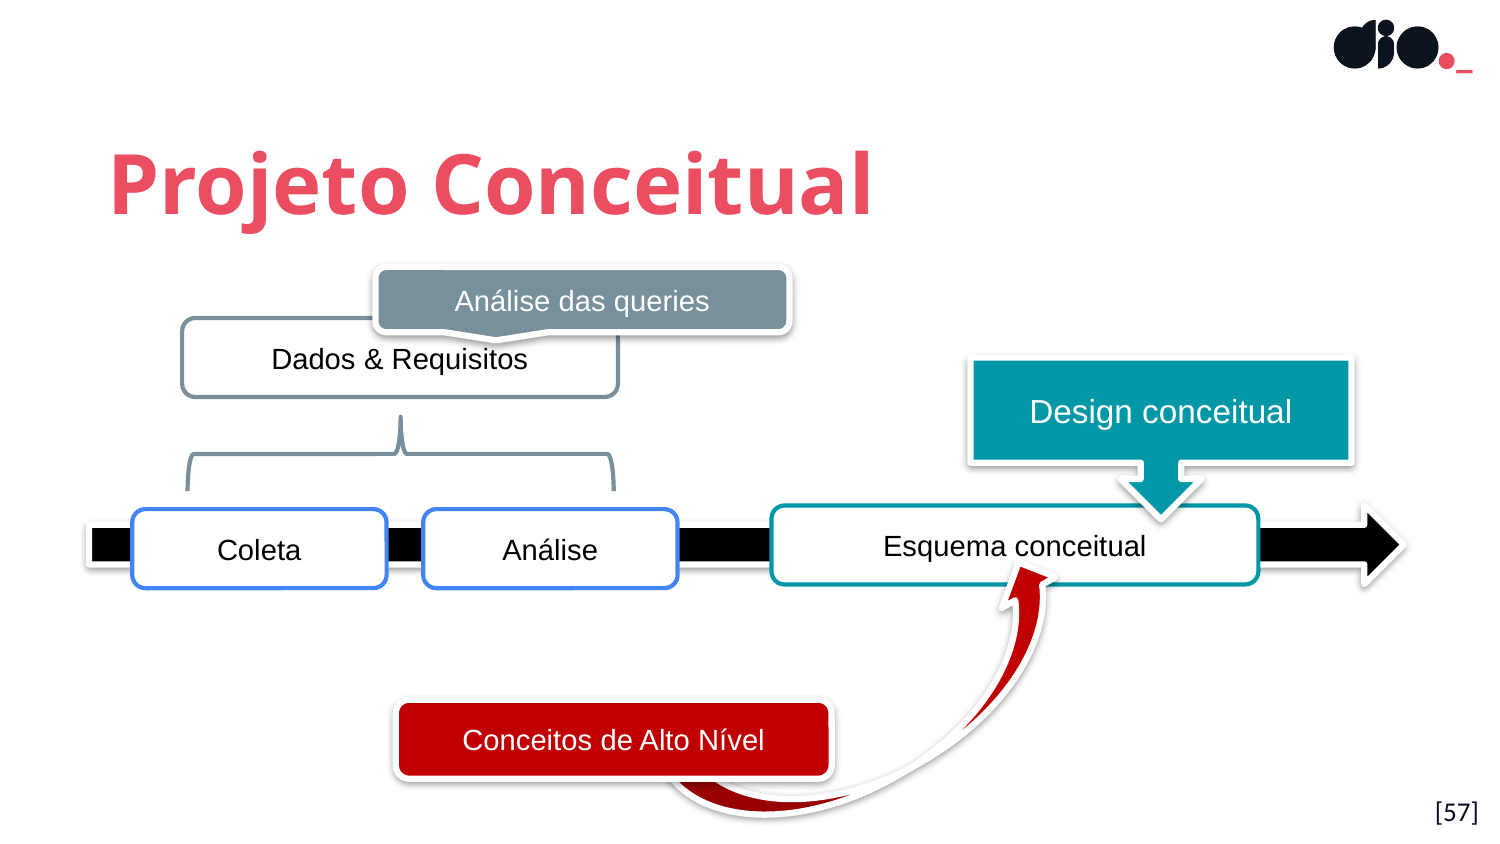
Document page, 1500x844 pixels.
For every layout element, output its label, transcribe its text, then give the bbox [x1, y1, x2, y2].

slide_number [<número>] [1403, 779, 1494, 844]
text_box [677, 597, 1047, 818]
text_box Projeto Conceitual [92, 104, 1408, 243]
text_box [88, 317, 1405, 589]
picture [1333, 19, 1473, 74]
text_box Conceitos de Alto Nível [392, 696, 835, 782]
text_box Análise das queries [372, 263, 793, 316]
